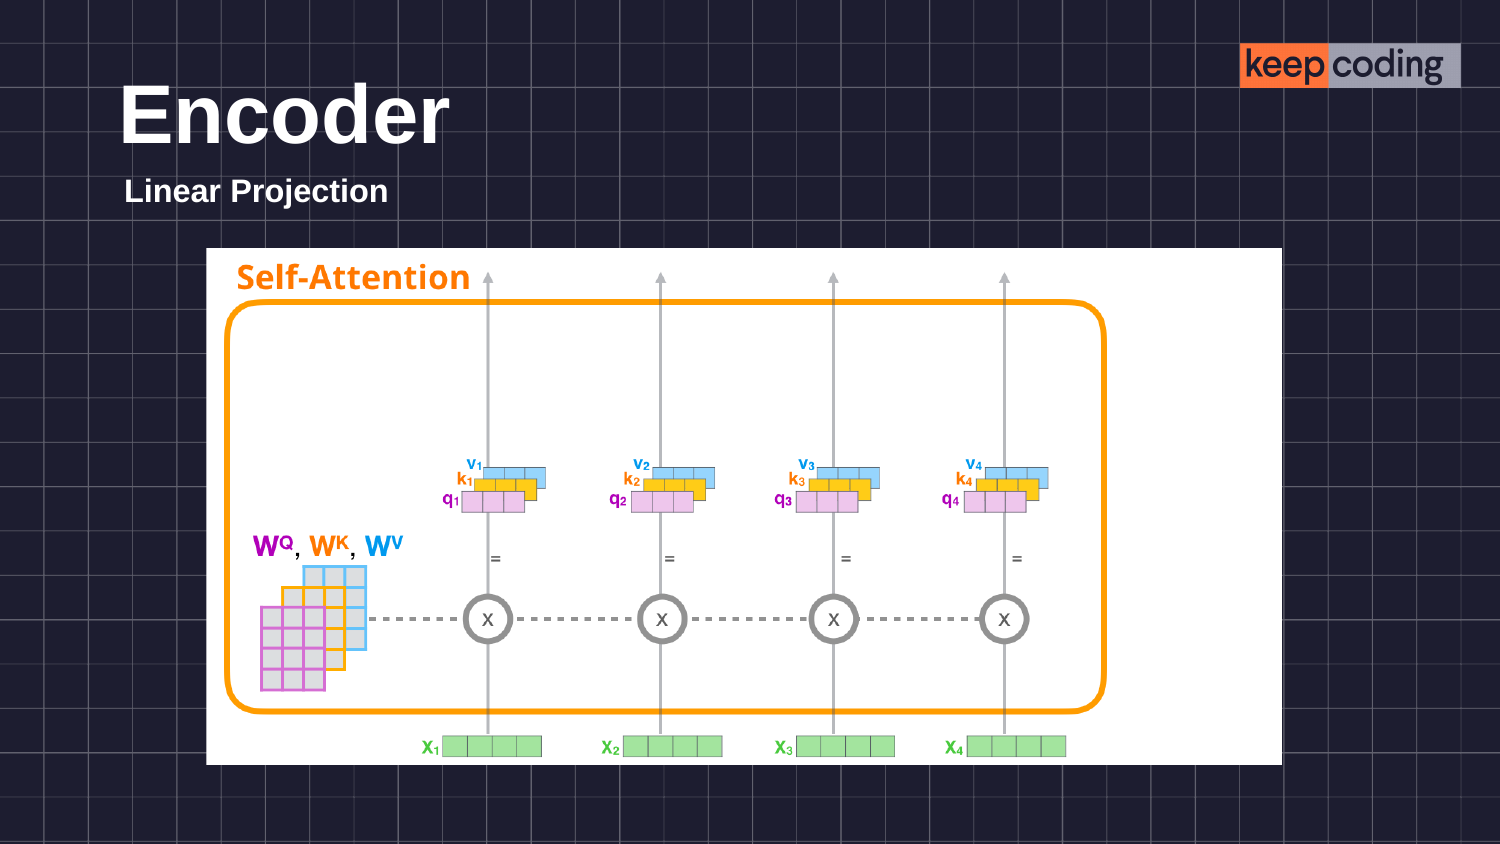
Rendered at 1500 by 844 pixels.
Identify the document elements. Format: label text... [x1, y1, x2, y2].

text_box Linear Projection [109, 154, 1225, 225]
title Encoder [103, 45, 1225, 208]
picture [206, 248, 1283, 765]
picture [1240, 43, 1461, 88]
text_box [81, 185, 826, 722]
